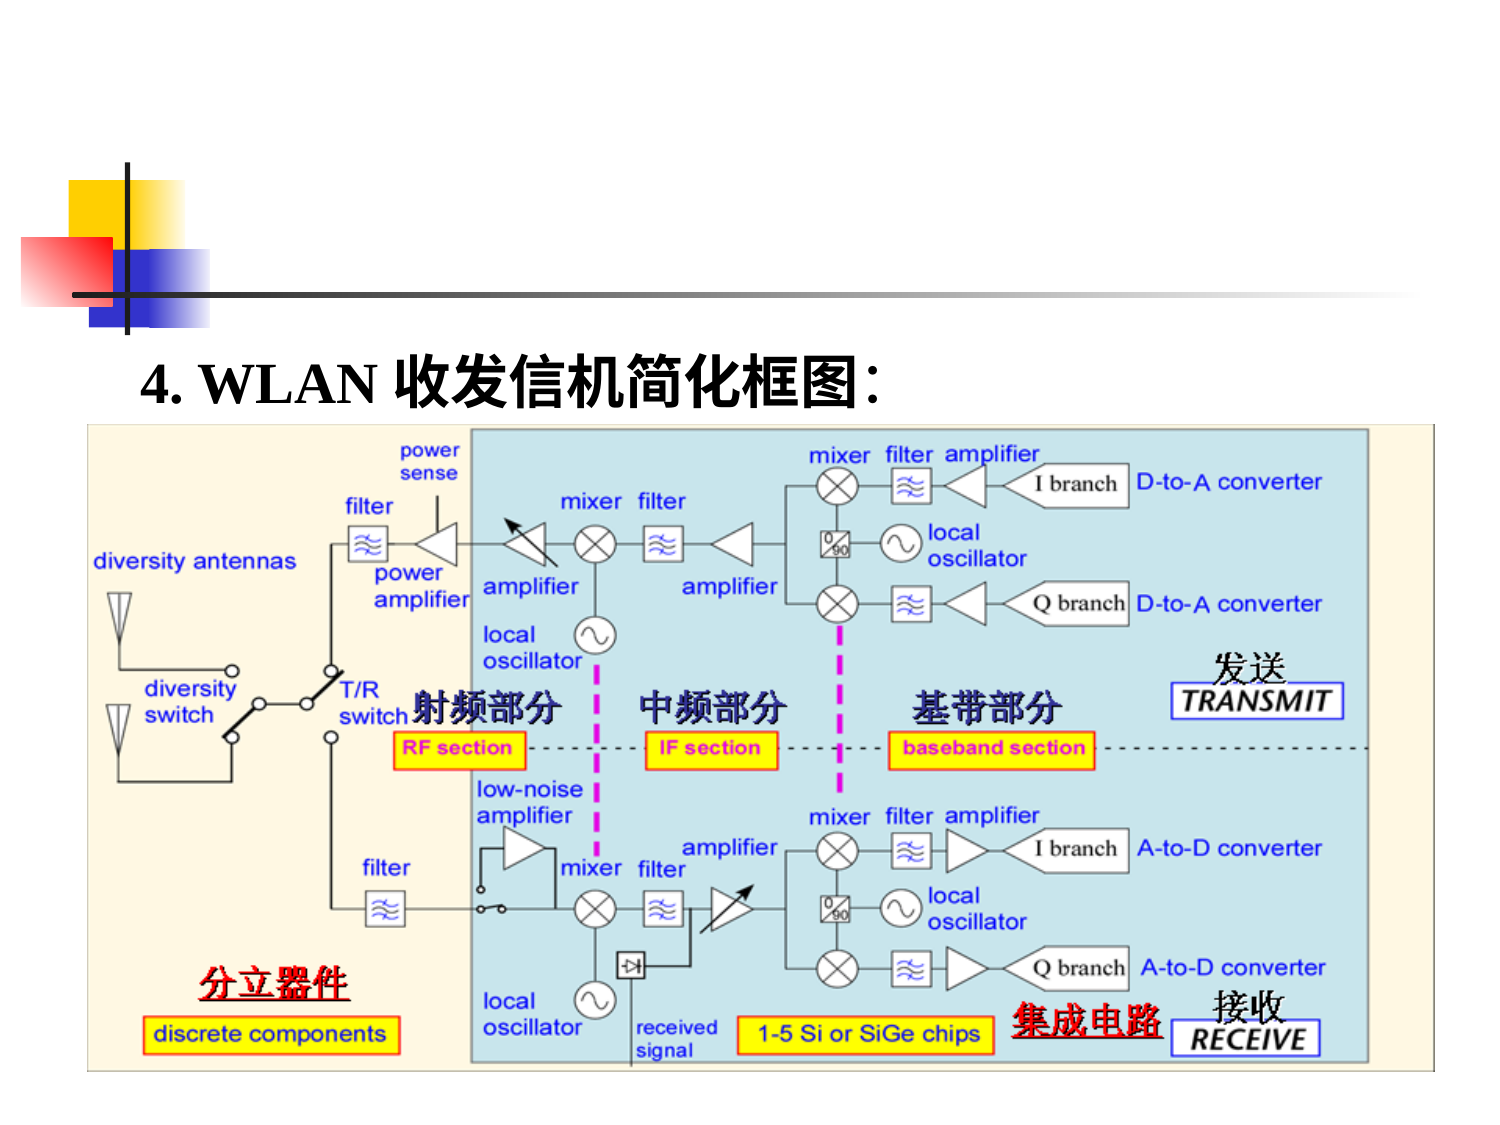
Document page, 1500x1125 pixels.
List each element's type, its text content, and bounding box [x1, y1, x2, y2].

picture [87, 424, 1435, 1073]
list 4. WLAN收发信机简化框图： [124, 337, 1401, 423]
